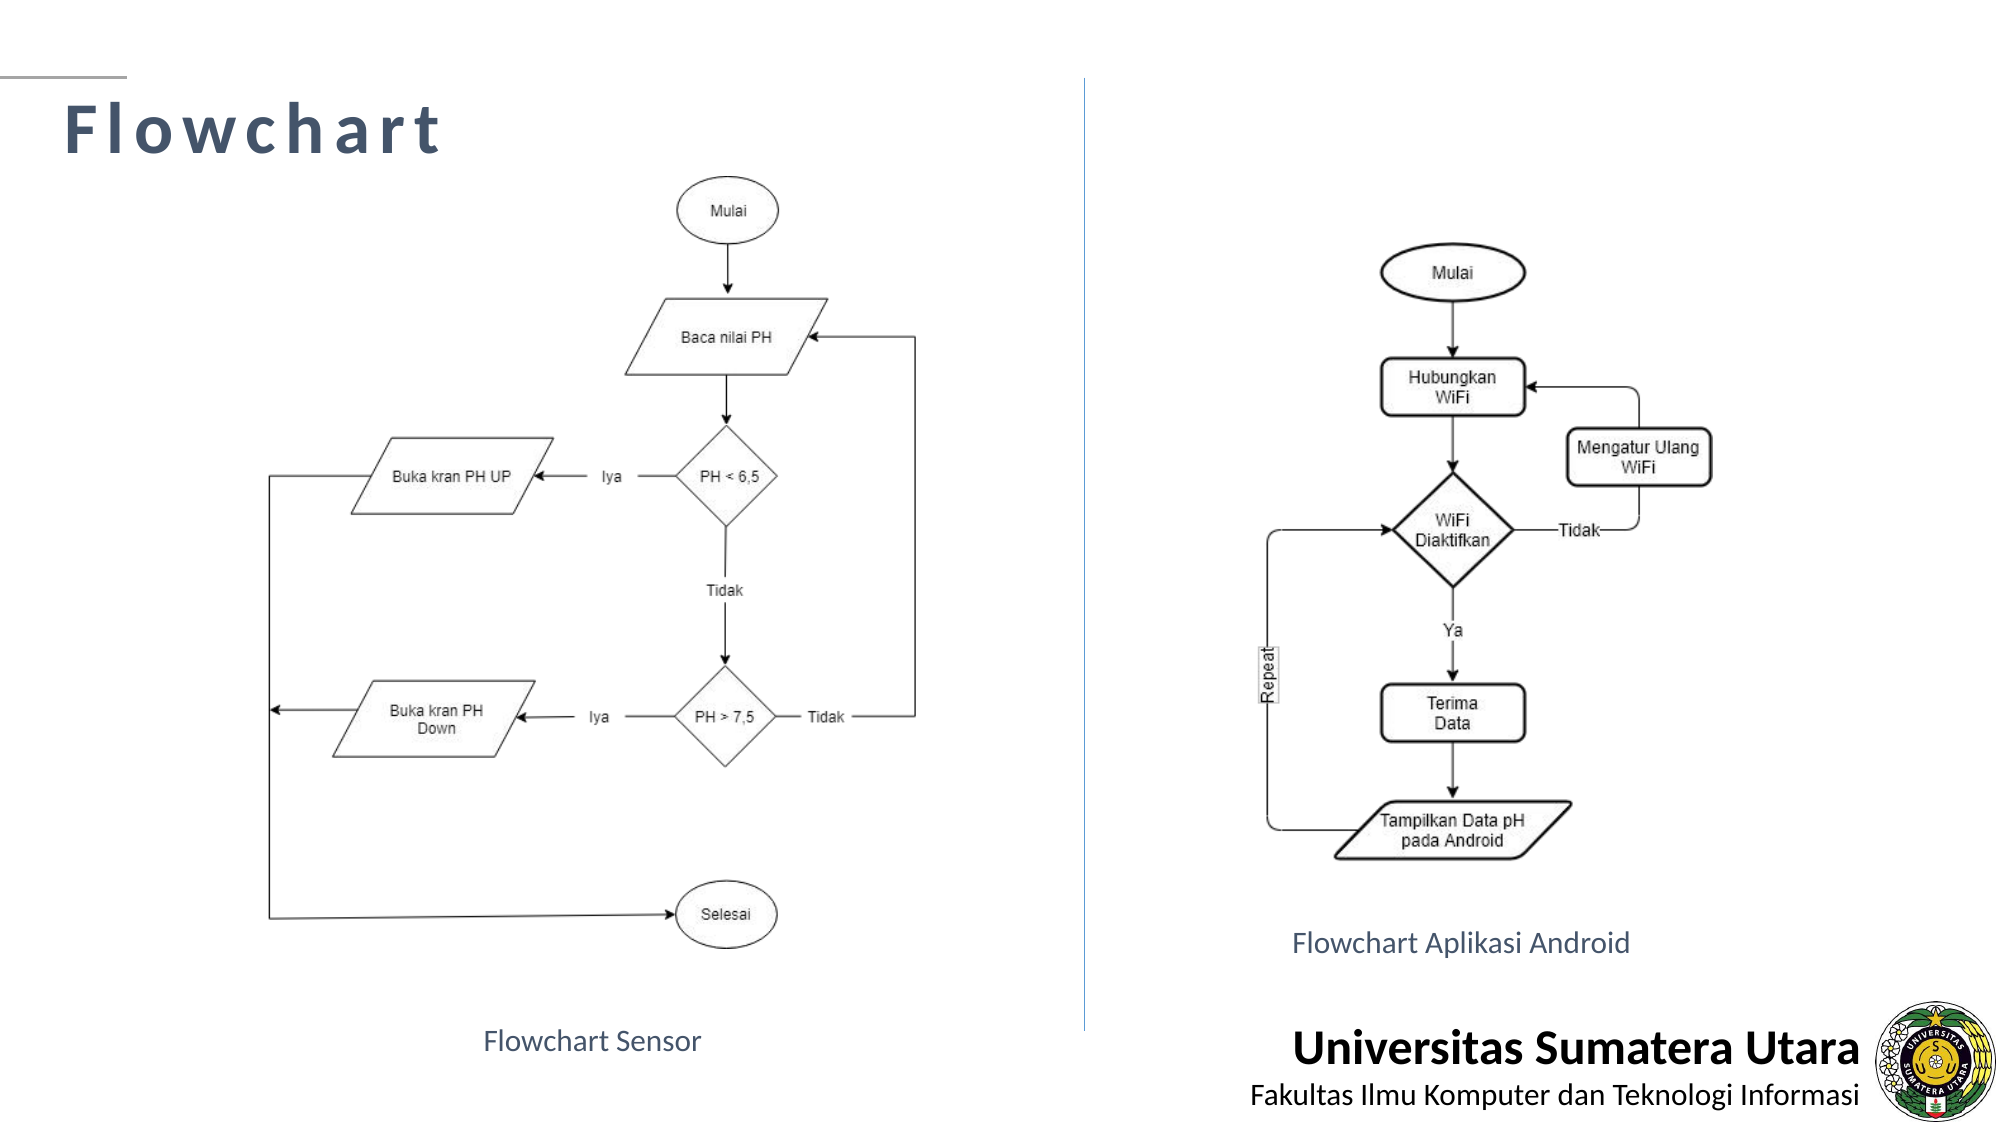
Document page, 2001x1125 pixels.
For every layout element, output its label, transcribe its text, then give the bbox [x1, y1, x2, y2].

text_box Flowchart Aplikasi Android [1227, 904, 1697, 960]
text_box Flowchart [49, 90, 456, 176]
text_box Universitas Sumatera Utara Fakultas Ilmu Komputer dan Teknologi Informasi [1221, 1006, 1875, 1120]
picture [1875, 1001, 1996, 1122]
picture [1211, 241, 1713, 904]
text_box Flowchart Sensor [358, 1001, 828, 1059]
picture [260, 176, 926, 949]
